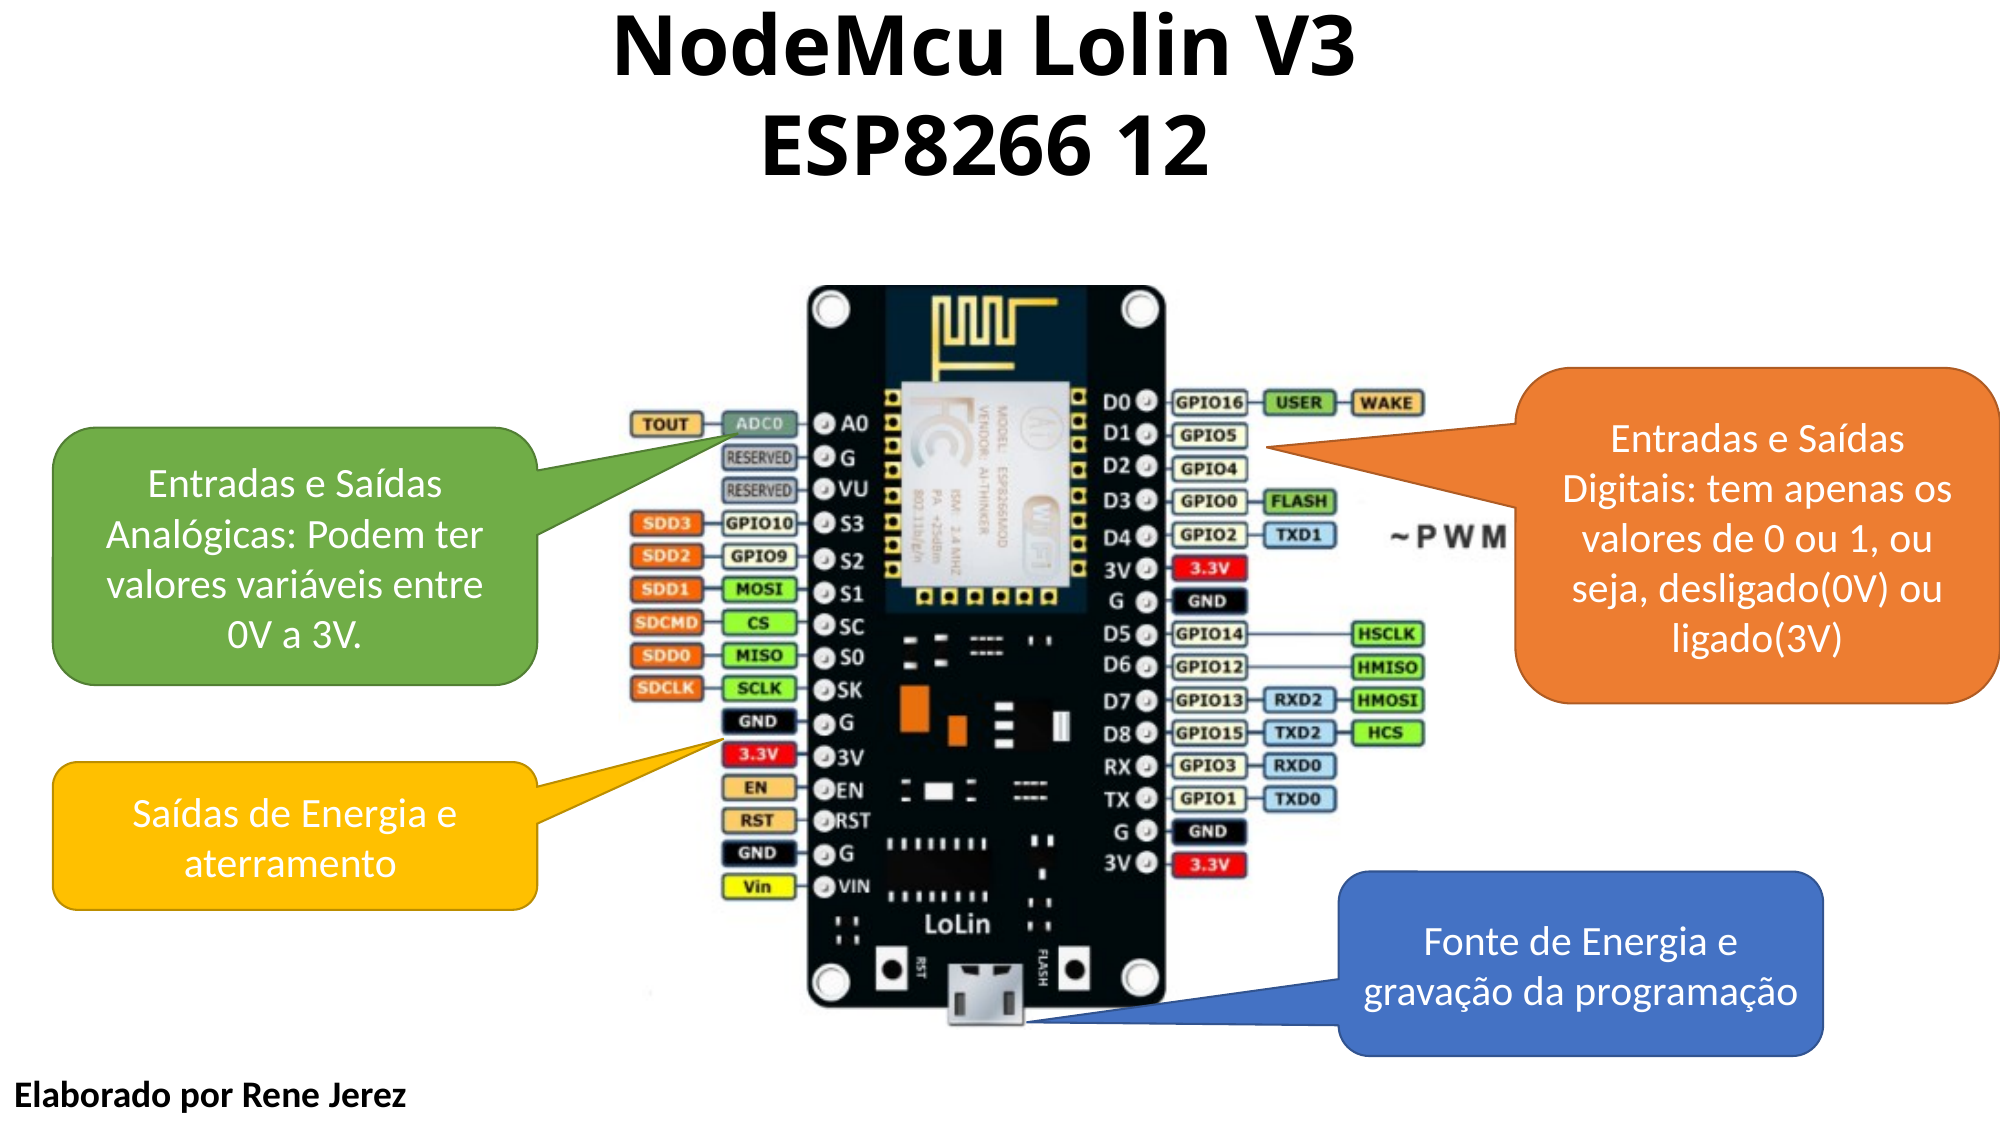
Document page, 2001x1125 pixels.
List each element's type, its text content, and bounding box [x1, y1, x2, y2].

text_box Fonte de Energia e gravação da programação [1337, 870, 1825, 1058]
text_box Elaborado por Rene Jerez [0, 1062, 423, 1122]
text_box NodeMcu Lolin V3 ESP8266 12 [368, 0, 1600, 200]
text_box Entradas e Saídas Analógicas: Podem ter valores variáveis entre 0V a 3V. [51, 426, 618, 687]
text_box Entradas e Saídas Digitais: tem apenas os valores de 0 ou 1, ou seja, desligado(0V) ou ligado(3V) [1514, 366, 2000, 705]
picture [618, 285, 1514, 1030]
text_box Saídas de Energia e aterramento [51, 761, 618, 911]
